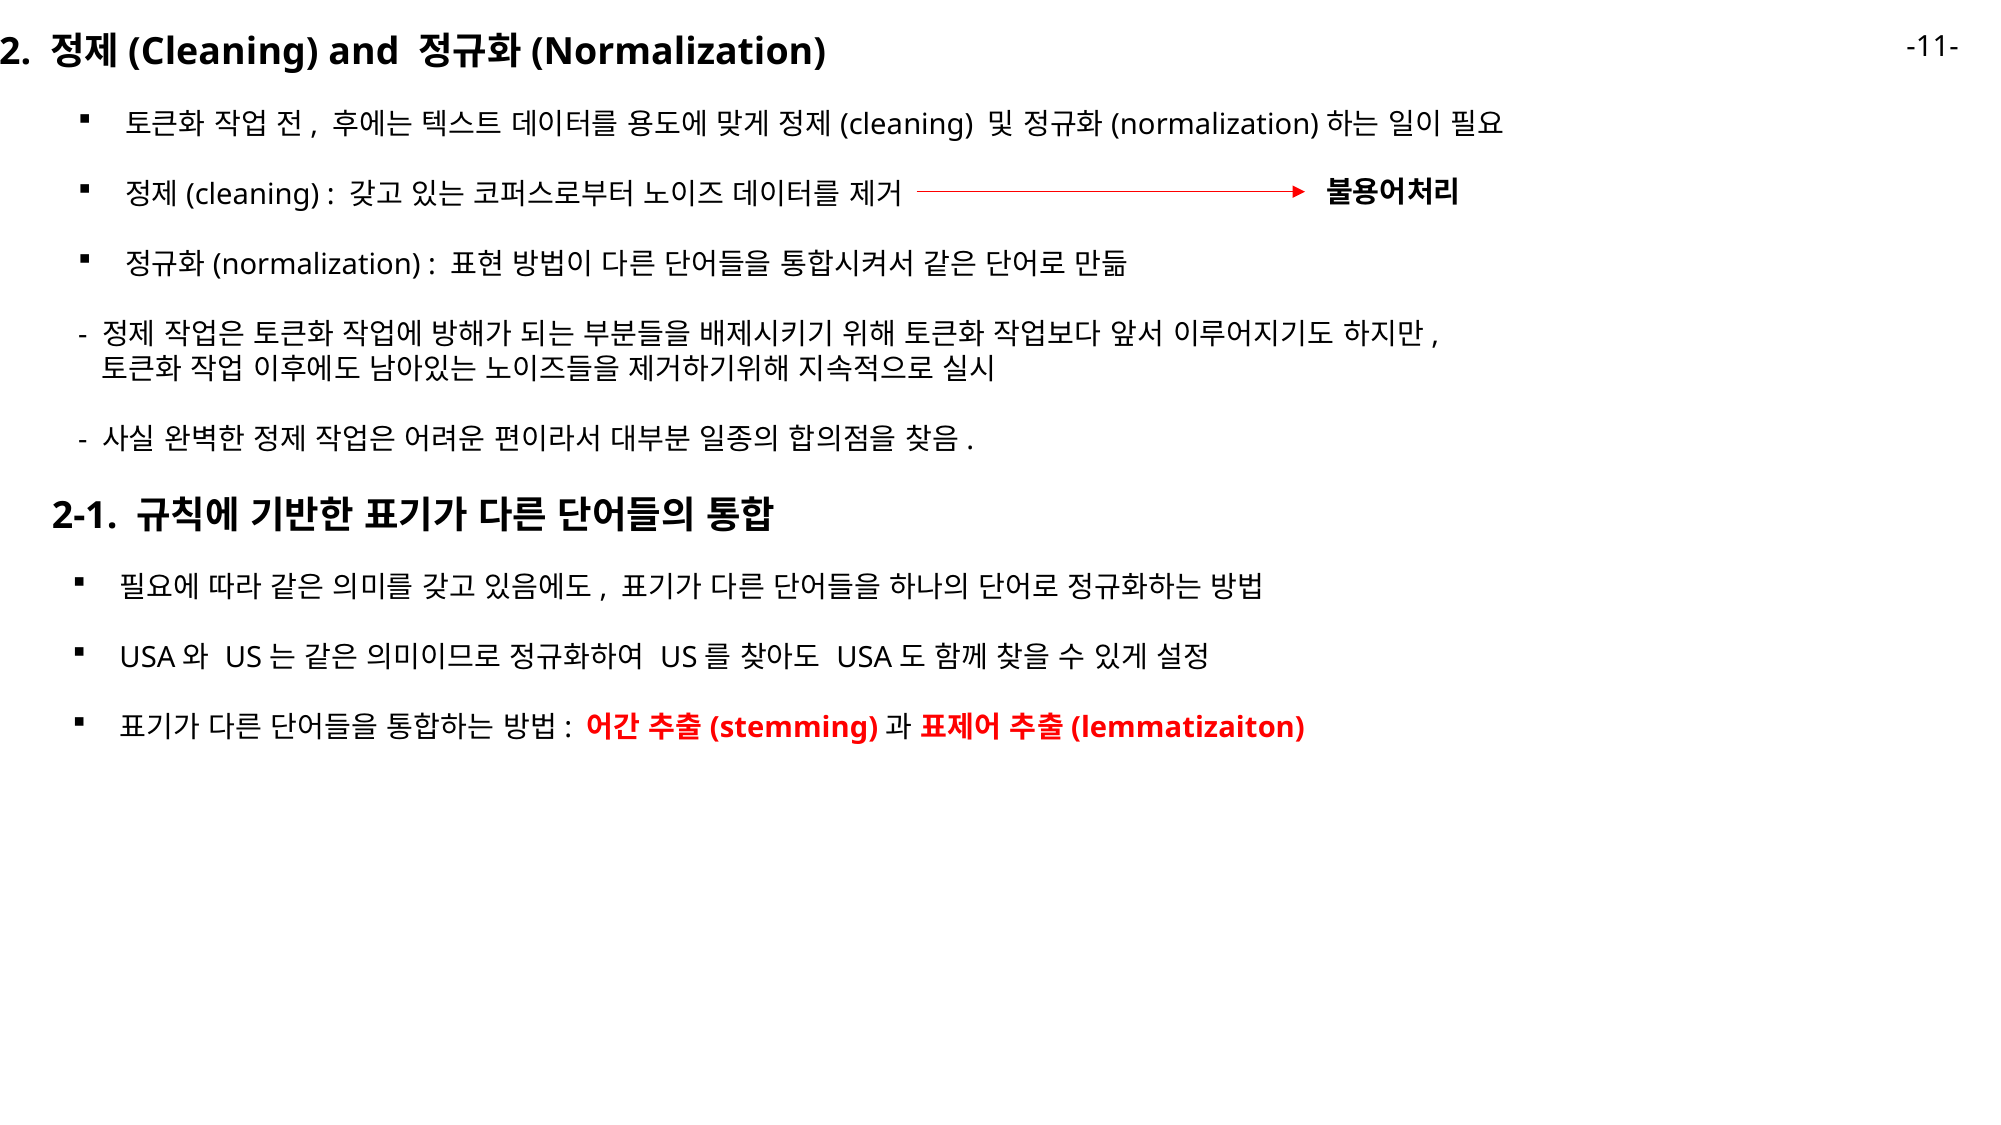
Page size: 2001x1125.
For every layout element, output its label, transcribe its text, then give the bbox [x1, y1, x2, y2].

text_box 2. 정제(Cleaning) and 정규화(Normalization) [0, 19, 842, 80]
text_box 필요에 따라 같은 의미를 갖고 있음에도, 표기가 다른 단어들을 하나의 단어로 정규화하는 방법 USA와 US는 같은 의미이므로 정규화하여 US를 찾아도 USA도 함께 찾을 수 있게 설정 표기가 다른 단어들을 통합하는 방법: 어간 추출(stemming)과 표제어 추출(lemmatizaiton) [57, 525, 1321, 751]
text_box -11- [1891, 19, 1977, 70]
text_box 토큰화 작업 전, 후에는 텍스트 데이터를 용도에 맞게 정제(cleaning) 및 정규화(normalization)하는 일이 필요 정제(cleaning) : 갖고 있는 코퍼스로부터 노이즈 데이터를 제거 정규화(normalization) : 표현 방법이 다른 단어들을 통합시켜서 같은 단어로 만듦 - 정제 작업은 토큰화 작업에 방해가 되는 부분들을 배제시키기 위해 토큰화 작업보다 앞서 이루어지기도 하지만, 토큰화 작업 이후에도 남아있는 노이즈들을 제거하기위해 지속적으로 실시 - 사실 완벽한 정제 작업은 어려운 편이라서 대부분 일종의 합의점을 찾음. [63, 98, 1520, 463]
text_box 2-1. 규칙에 기반한 표기가 다른 단어들의 통합 [37, 484, 791, 544]
text_box 불용어처리 [1311, 166, 1477, 217]
